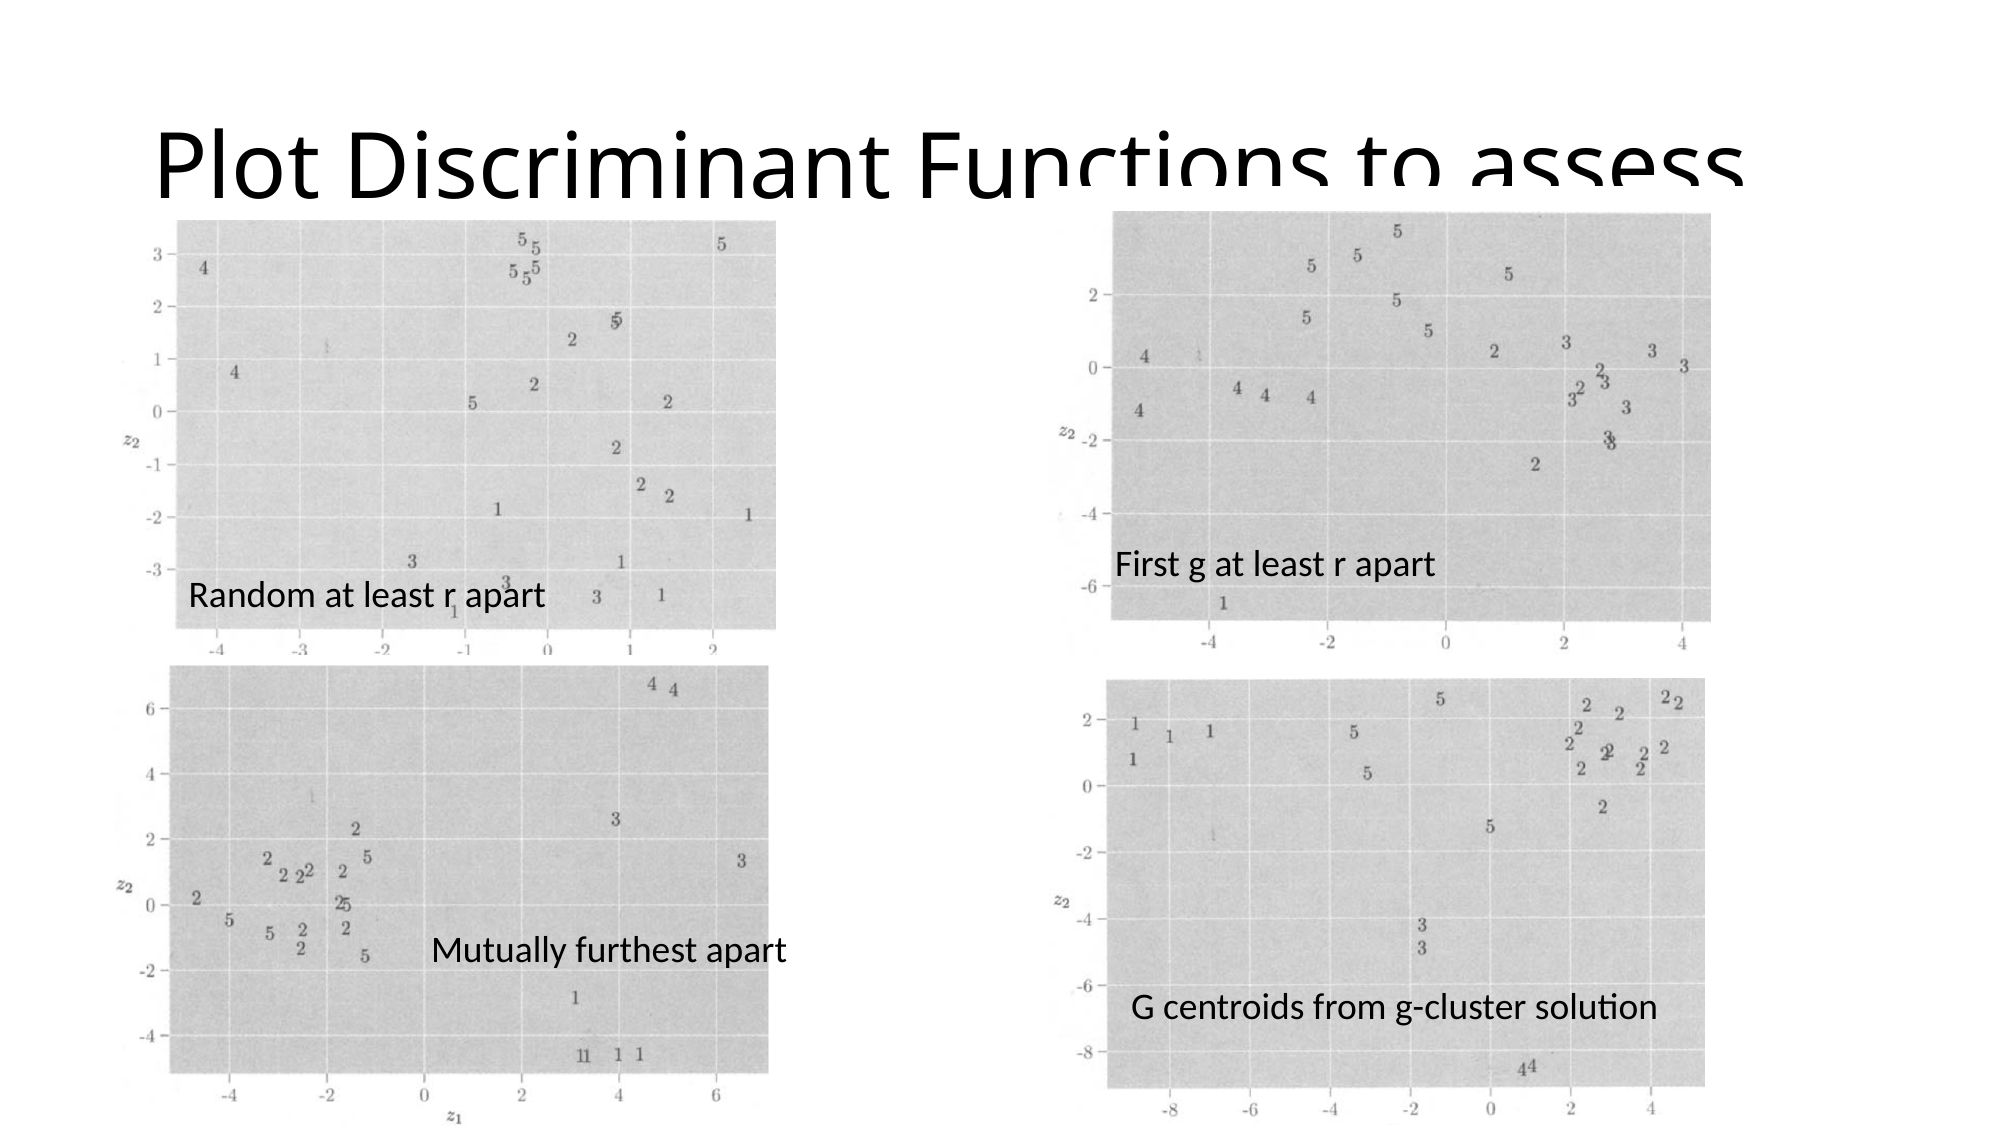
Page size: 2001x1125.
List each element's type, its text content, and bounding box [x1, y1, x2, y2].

picture [105, 204, 821, 1125]
title Plot Discriminant Functions to assess [137, 59, 1863, 278]
picture [1041, 186, 1757, 1125]
